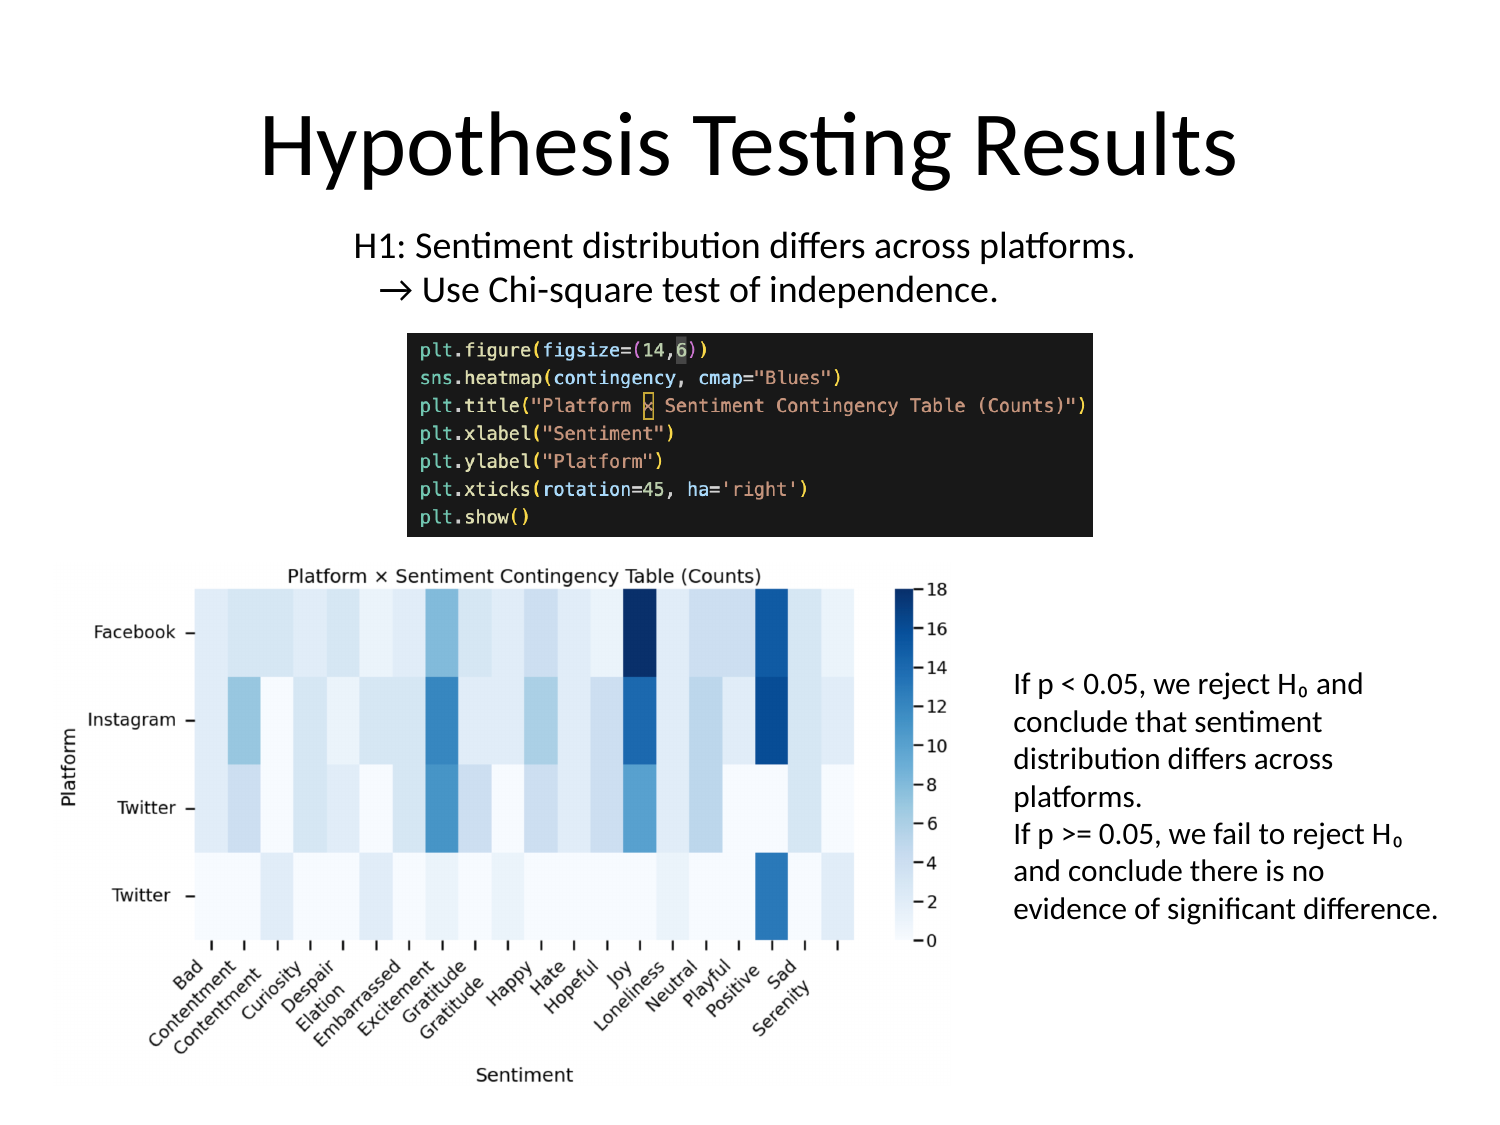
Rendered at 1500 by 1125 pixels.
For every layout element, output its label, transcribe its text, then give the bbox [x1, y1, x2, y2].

text_box If p < 0.05, we reject H₀ and conclude that sentiment distribution differs across platforms. If p >= 0.05, we fail to reject H₀ and conclude there is no evidence of significant difference. [998, 648, 1459, 1016]
list H1: Sentiment distribution differs across platforms. → Use Chi-square test of independence. [338, 221, 1209, 346]
picture [53, 562, 951, 1086]
title Hypothesis Testing Results [75, 45, 1425, 233]
picture [406, 332, 1093, 537]
